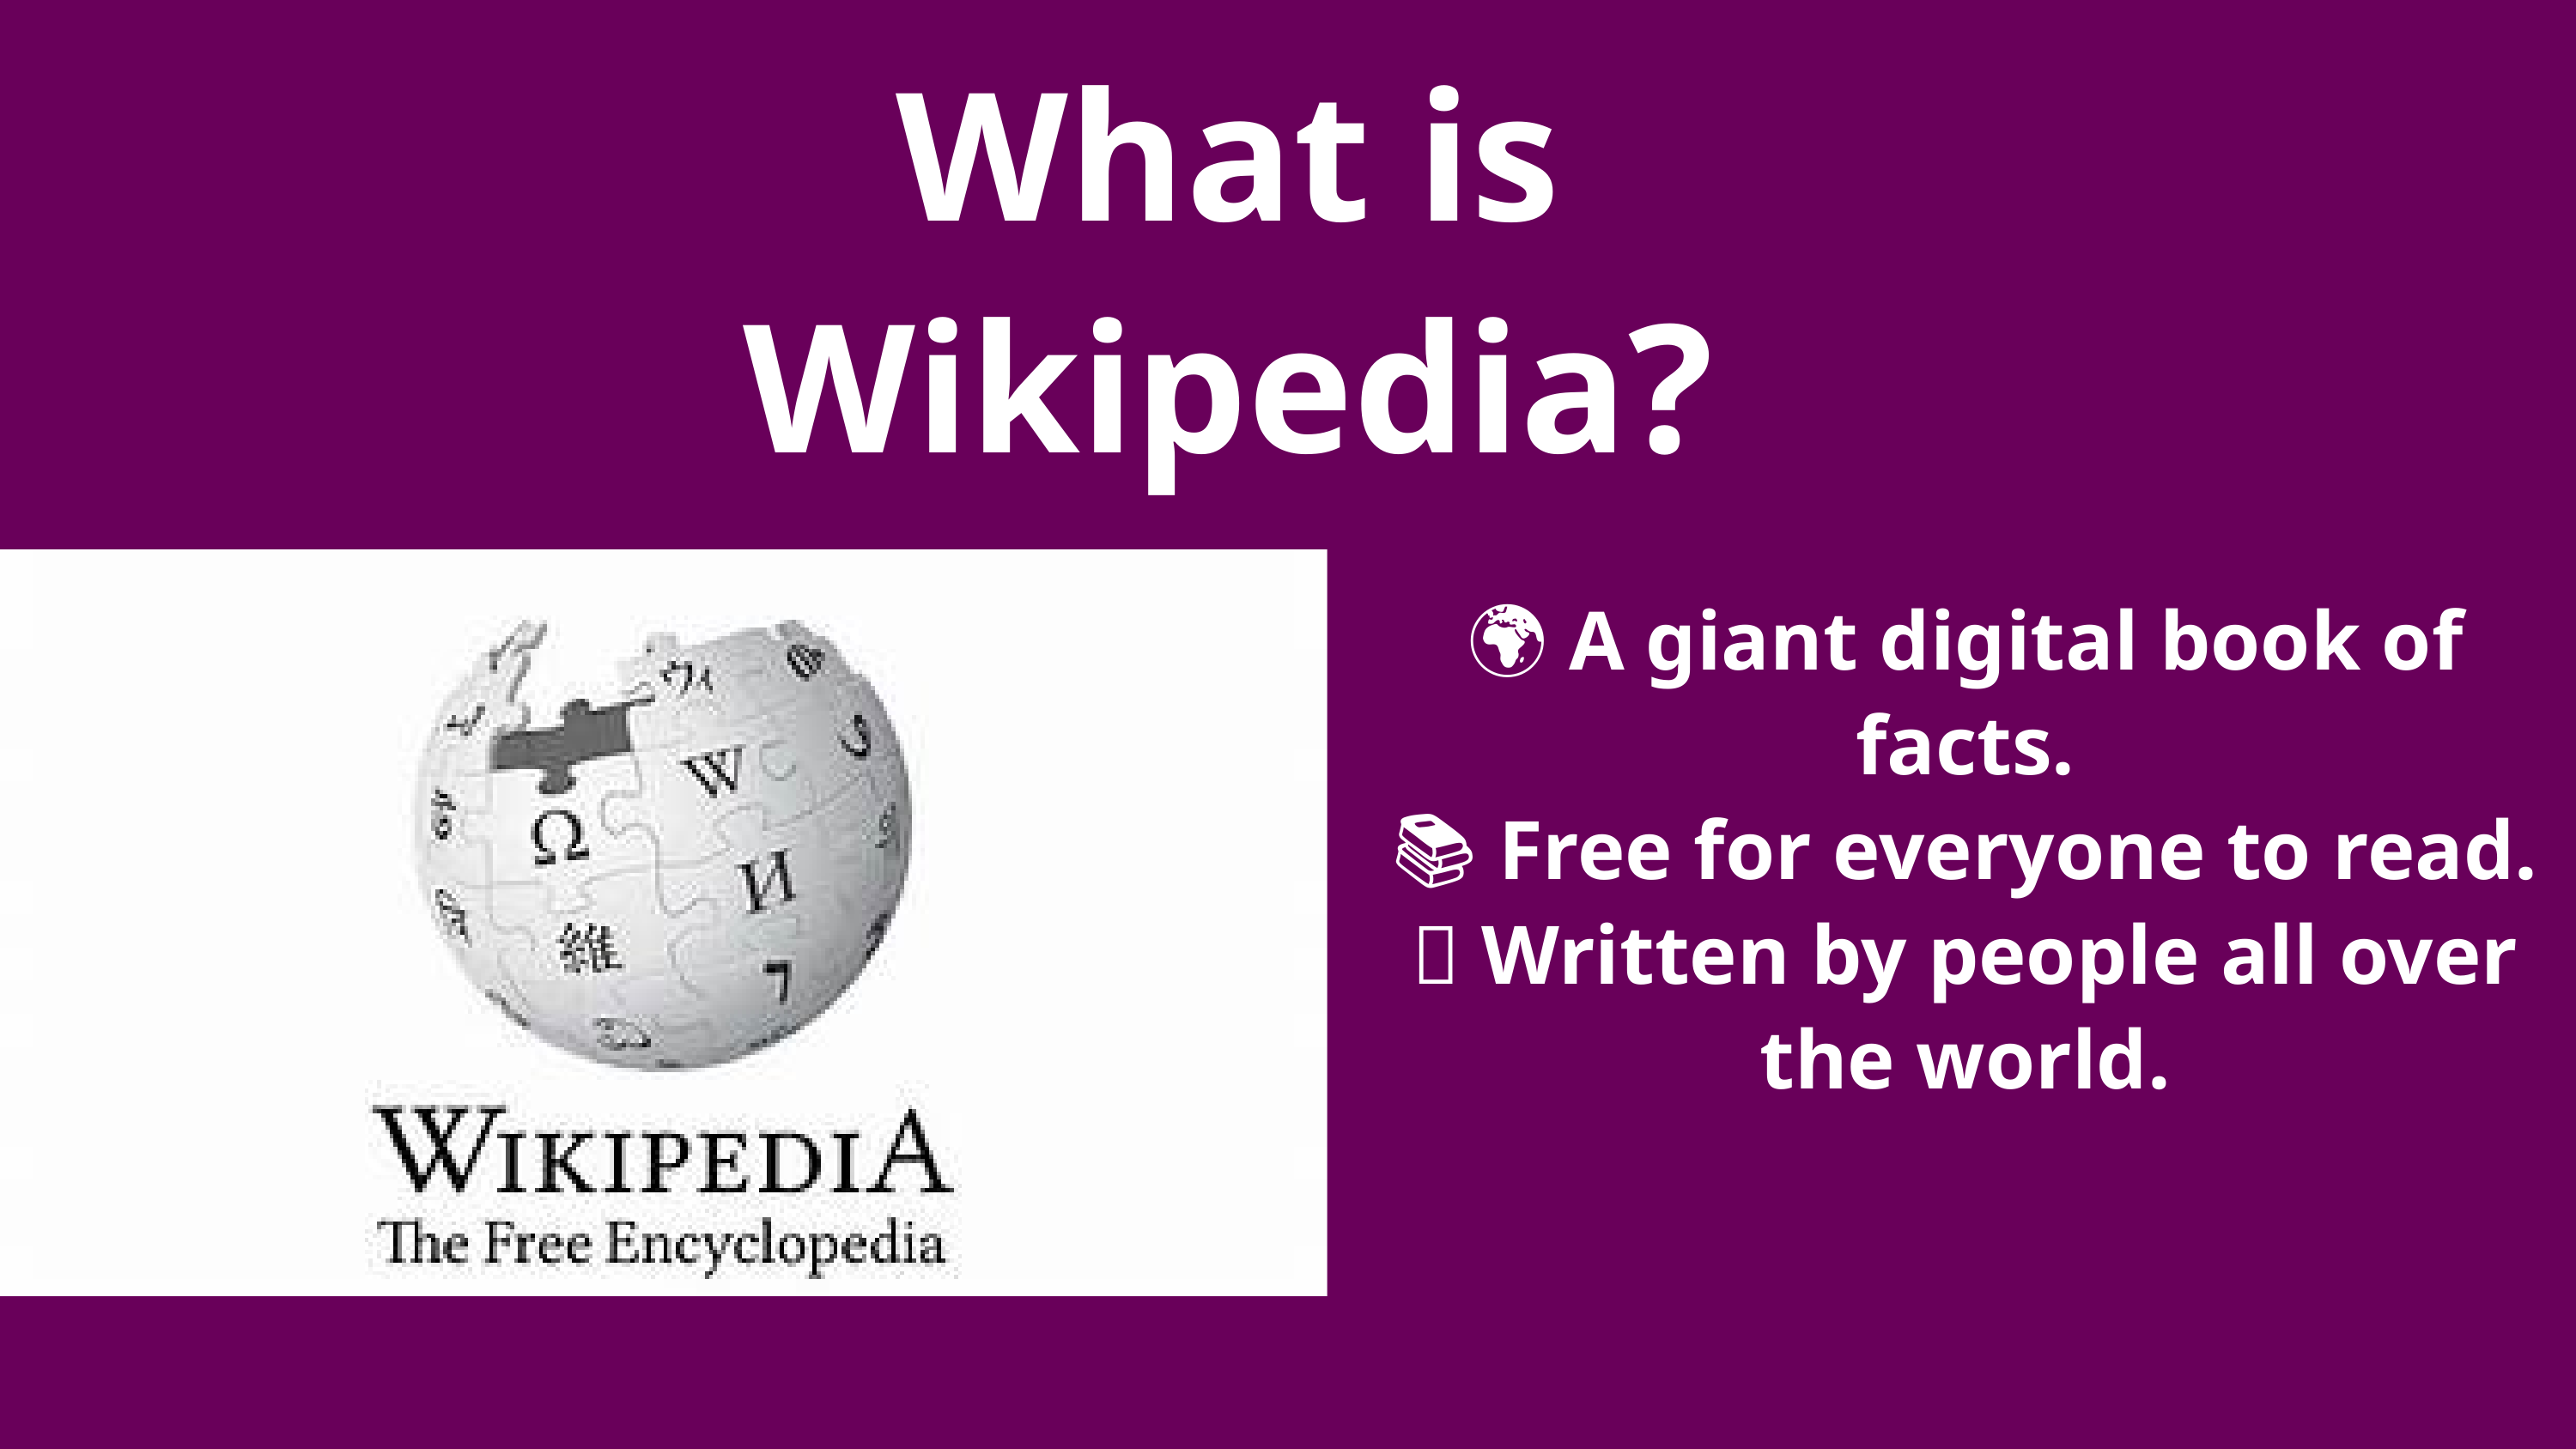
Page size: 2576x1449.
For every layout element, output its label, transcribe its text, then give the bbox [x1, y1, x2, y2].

text_box [0, 549, 1327, 1296]
text_box 🌍 A giant digital book of facts. 📚 Free for everyone to read. 🤝 Written by people all over the world. [1382, 580, 2549, 1106]
text_box What is Wikipedia? [416, 25, 2040, 489]
